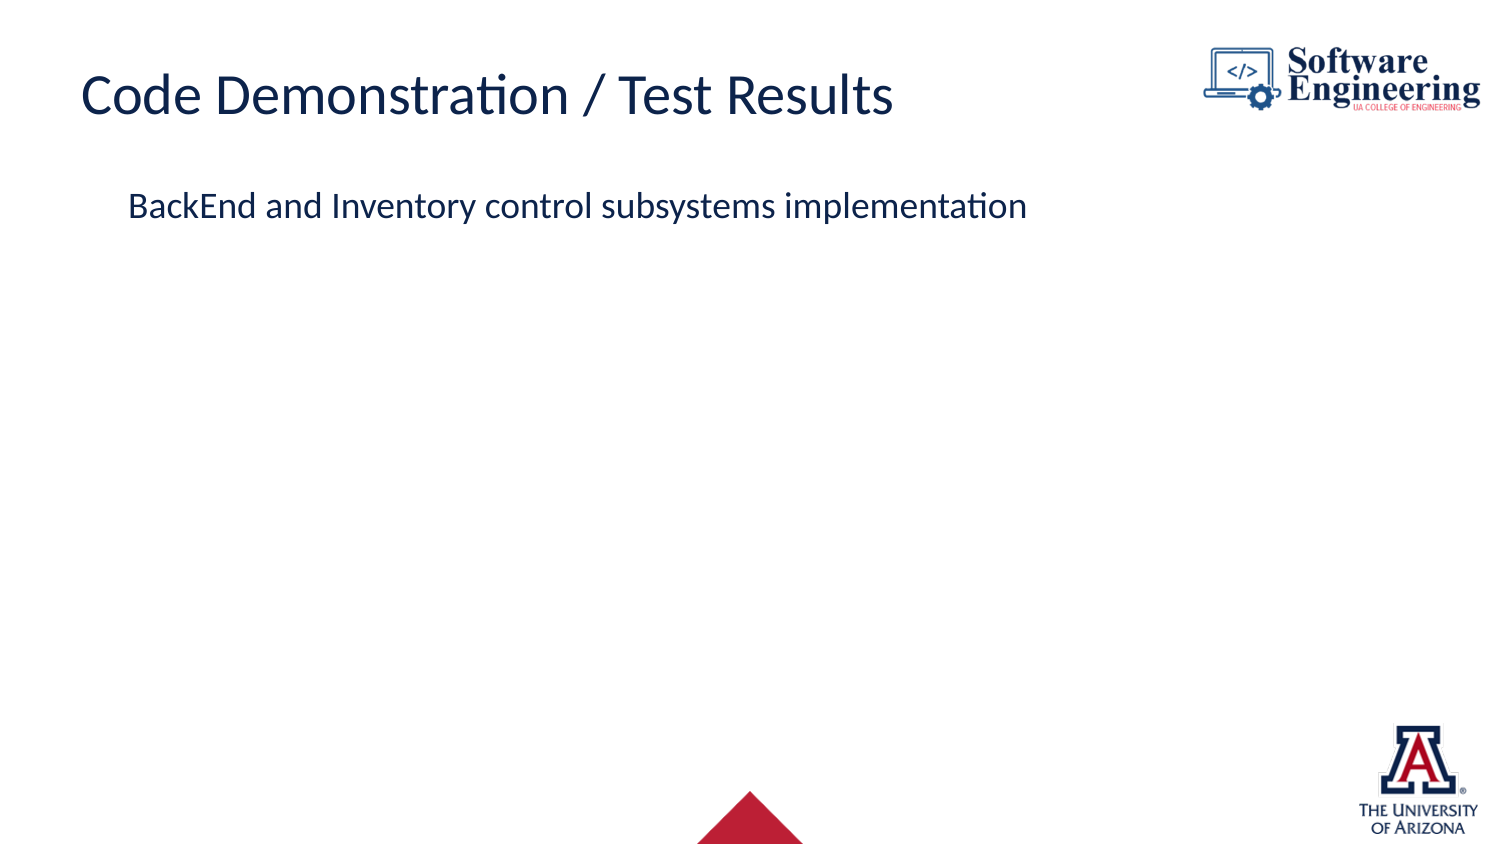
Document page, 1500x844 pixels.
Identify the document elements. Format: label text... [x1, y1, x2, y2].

picture [1191, 36, 1490, 118]
picture [697, 791, 803, 844]
title Code Demonstration / Test Results [75, 48, 1425, 135]
picture [1359, 723, 1478, 834]
list BackEnd and Inventory control subsystems implementation [74, 174, 1202, 759]
